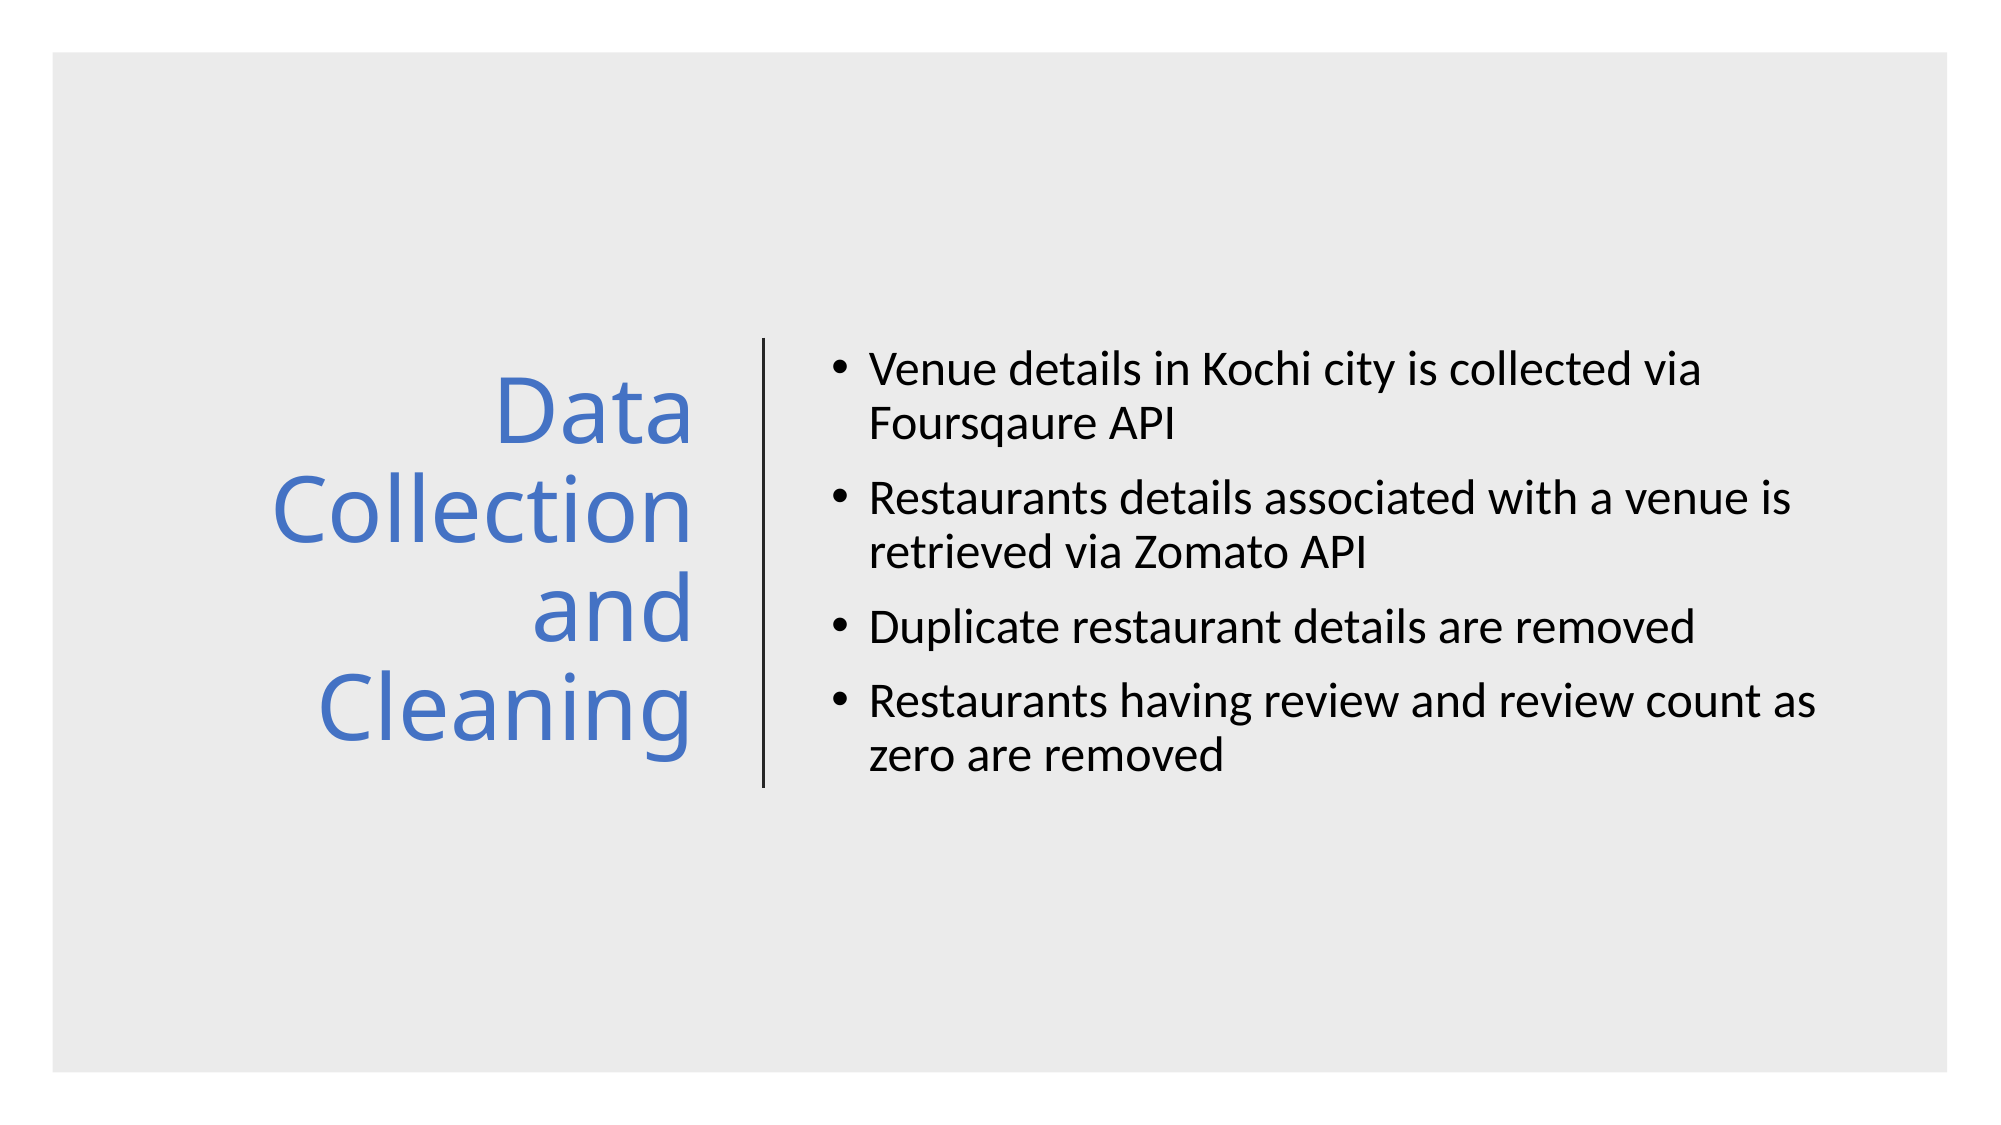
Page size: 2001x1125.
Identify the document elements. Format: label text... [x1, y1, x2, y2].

list Venue details in Kochi city is collected via Foursqaure API Restaurants details associated with a venue is retrieved via Zomato API Duplicate restaurant details are removed Restaurants having review and review count as zero are removed [816, 158, 1863, 967]
text_box [52, 51, 1948, 1073]
title Data Collection and Cleaning [137, 158, 711, 967]
